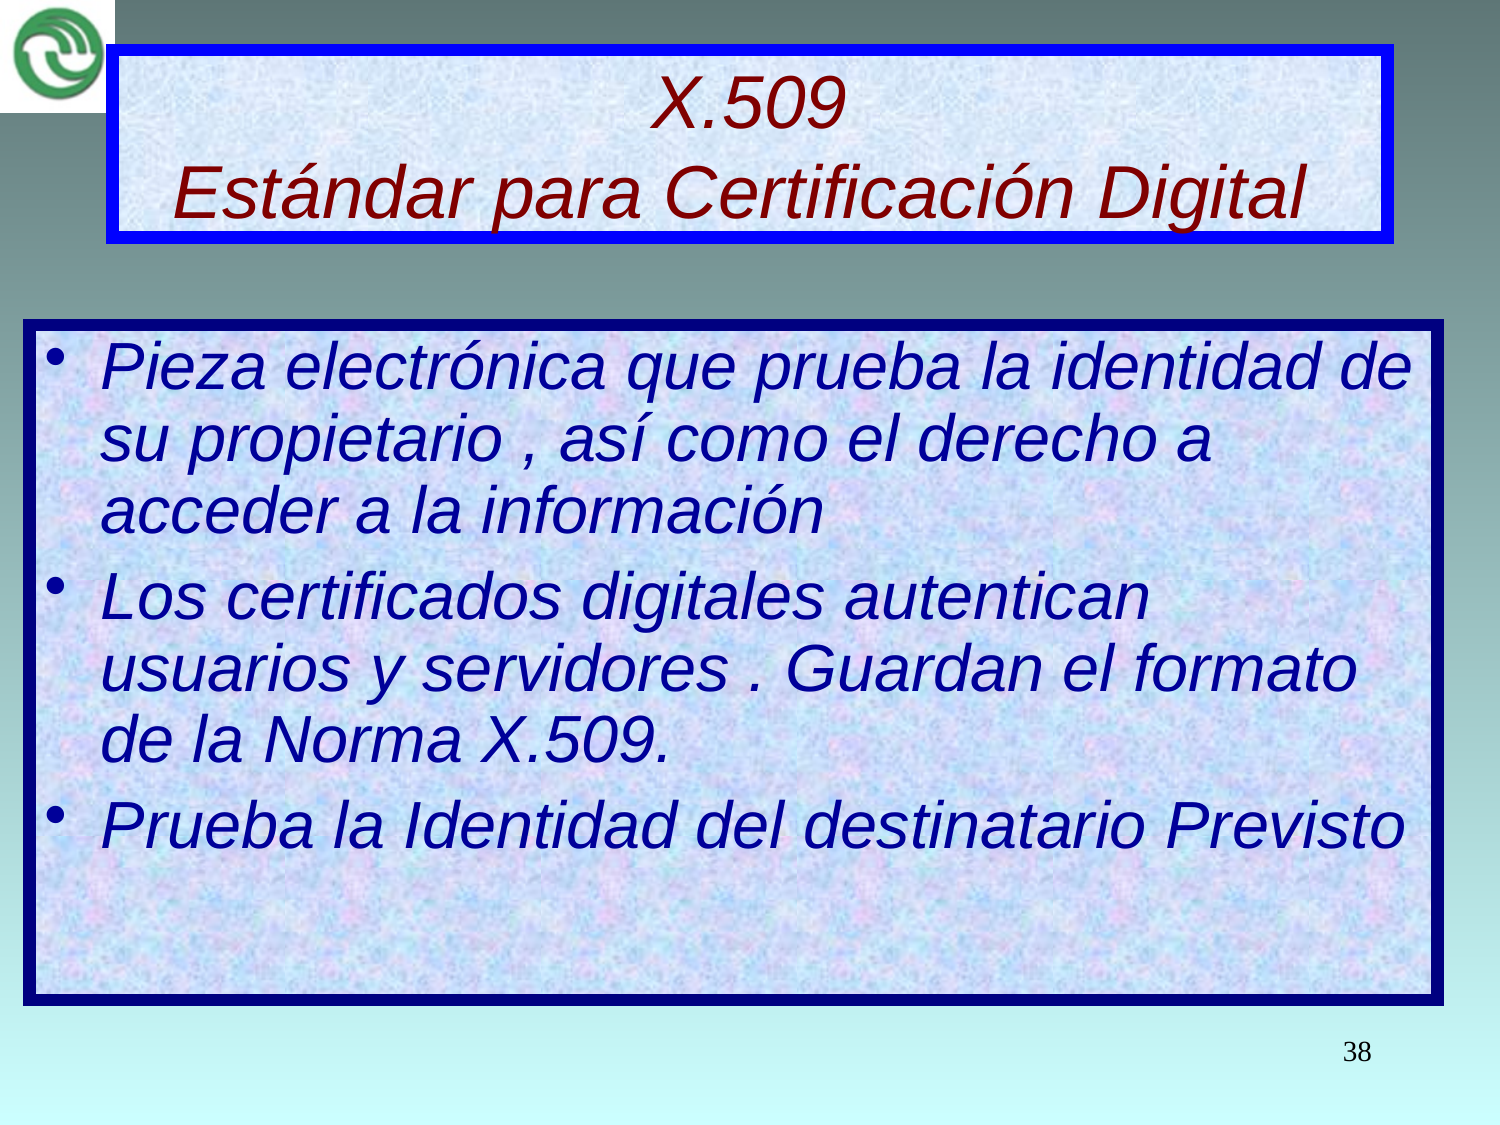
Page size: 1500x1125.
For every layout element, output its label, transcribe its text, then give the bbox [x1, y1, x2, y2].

list Pieza electrónica que prueba la identidad de su propietario , así como el derecho a acceder a la información Los certificados digitales autentican usuarios y servidores . Guardan el formato de la Norma X.509. Prueba la Identidad del destinatario Previsto [29, 324, 1438, 1001]
title X.509 Estándar para Certificación Digital [112, 49, 1388, 238]
slide_number 38 [1074, 1024, 1388, 1101]
picture [0, 0, 115, 113]
